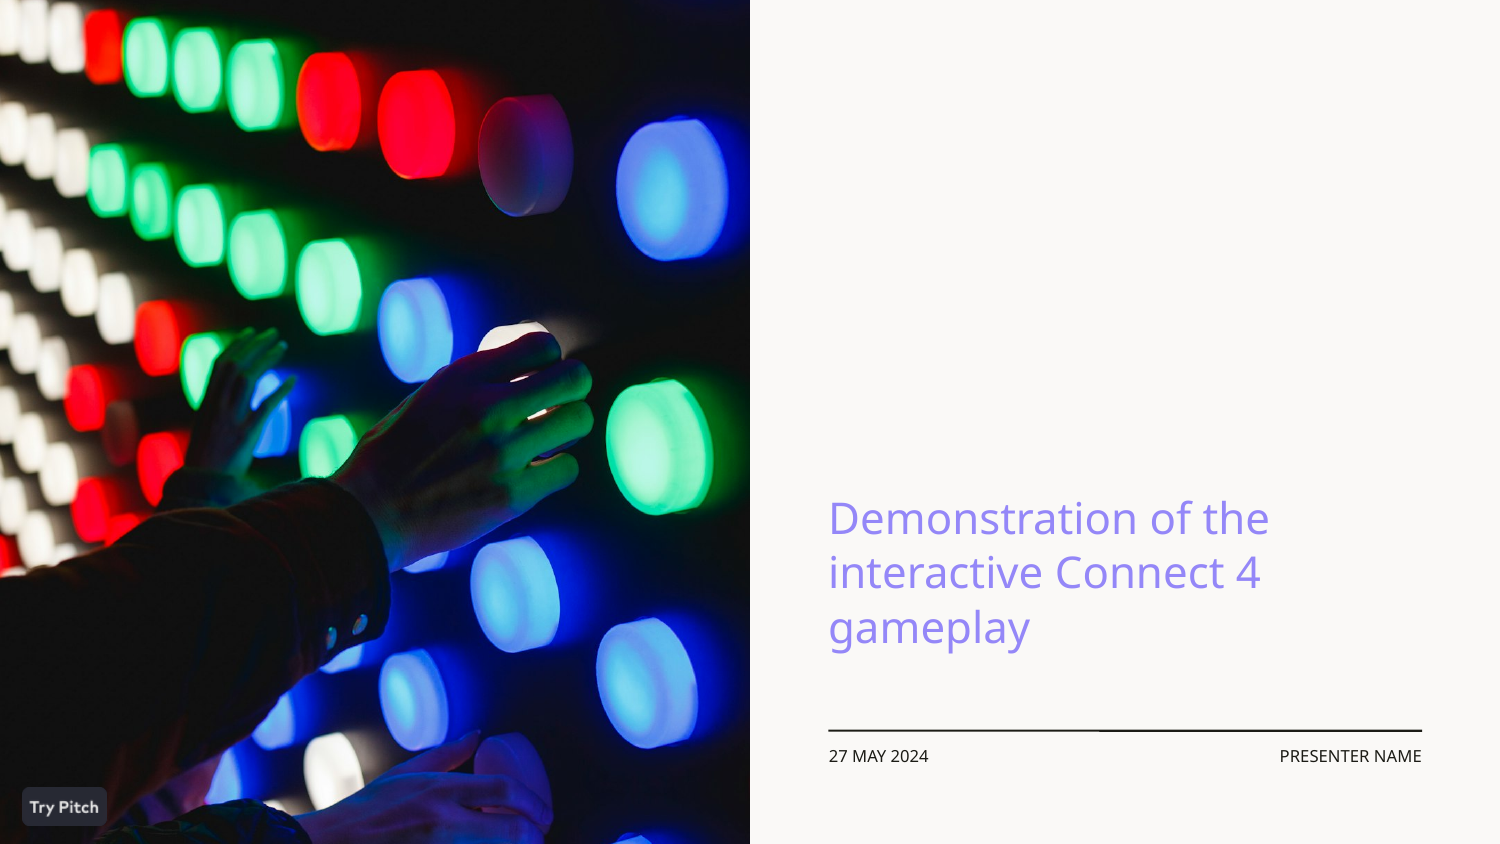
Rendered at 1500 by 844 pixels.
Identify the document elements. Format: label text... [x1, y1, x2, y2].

text_box 27 MAY 2024 [828, 744, 1109, 766]
text_box PRESENTER NAME [1147, 744, 1423, 766]
text_box Demonstration of the interactive Connect 4 gameplay [828, 476, 1422, 653]
picture [0, 0, 750, 844]
